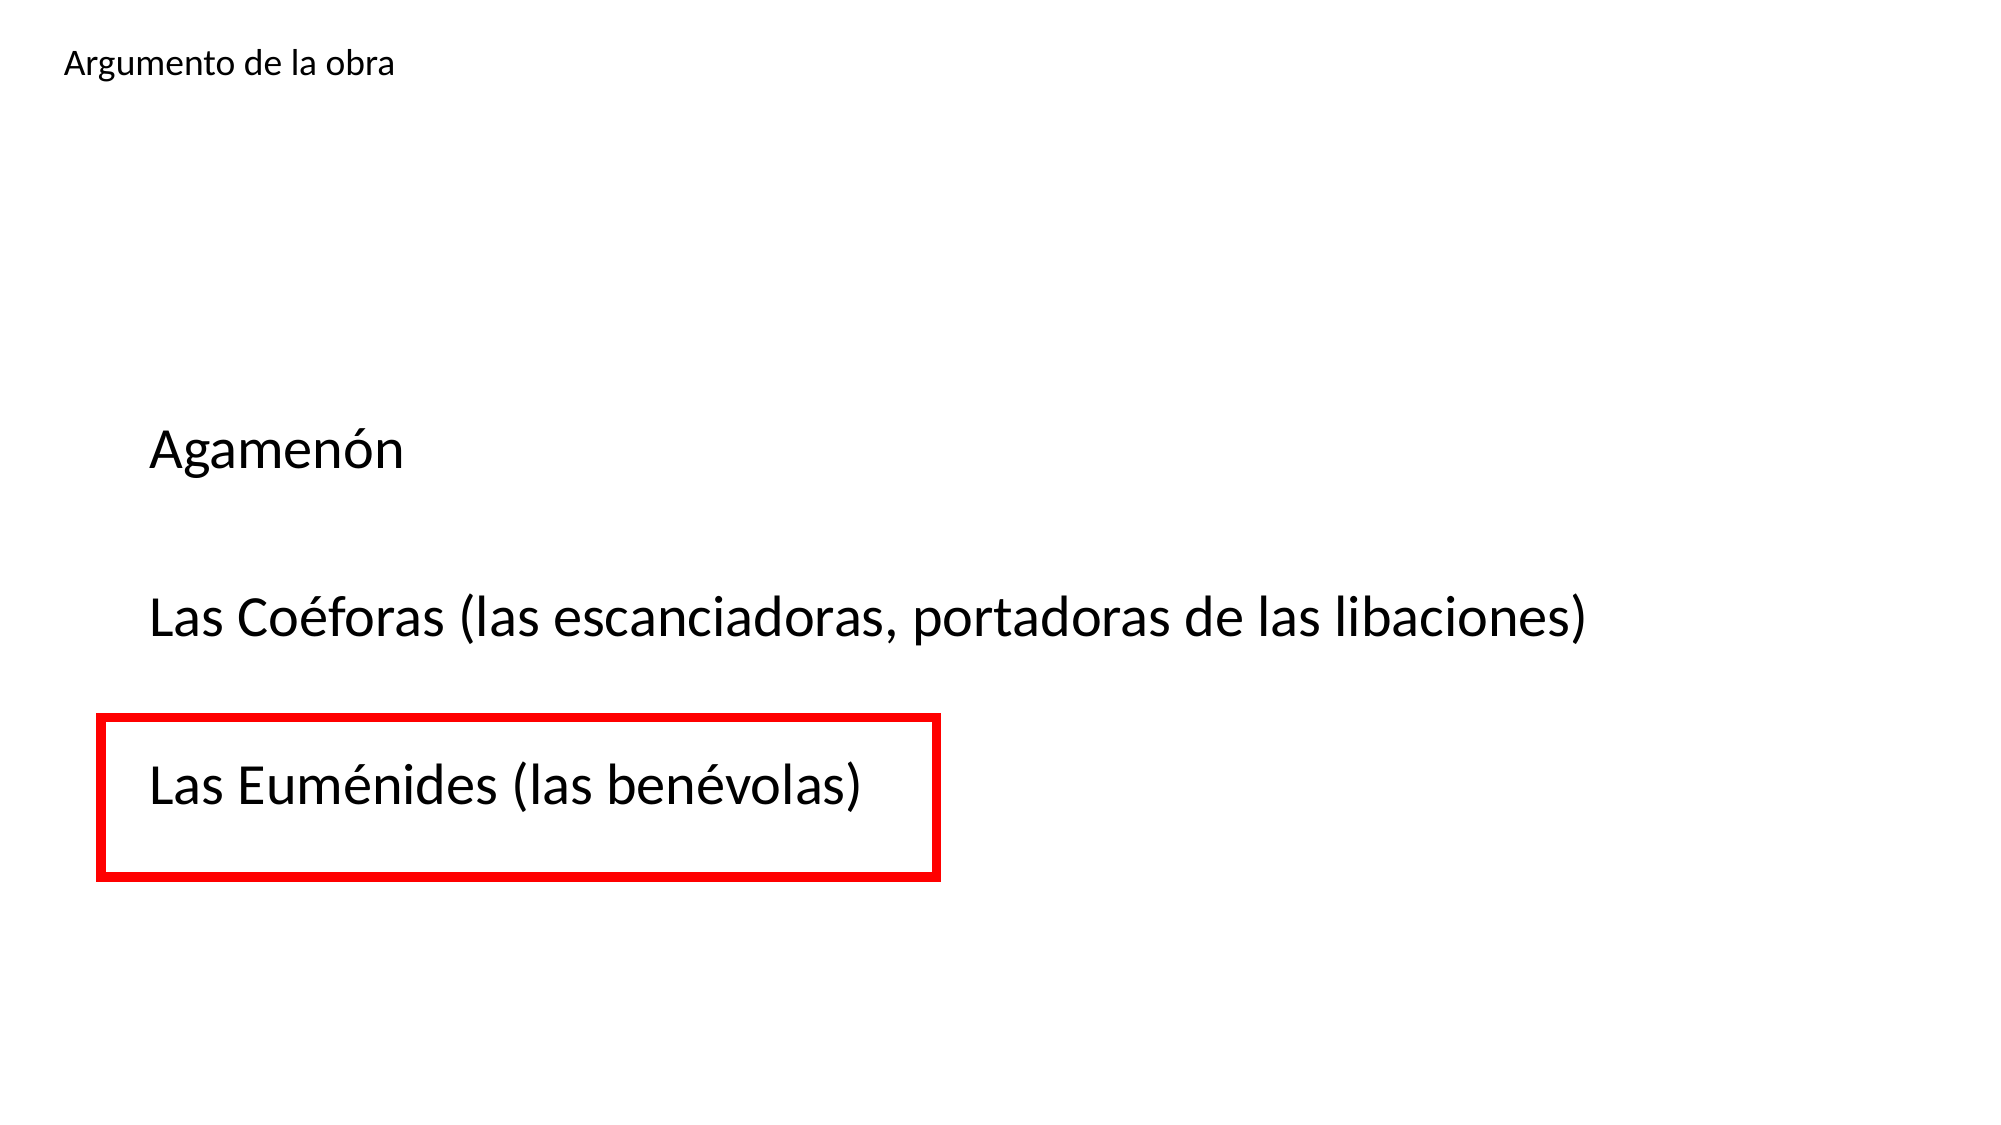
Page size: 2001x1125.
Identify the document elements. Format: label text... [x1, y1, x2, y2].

text_box [100, 717, 938, 878]
text_box Argumento de la obra [48, 30, 689, 91]
list Agamenón Las Coéforas (las escanciadoras, portadoras de las libaciones) Las Euménides (las benévolas) [134, 411, 1860, 1125]
